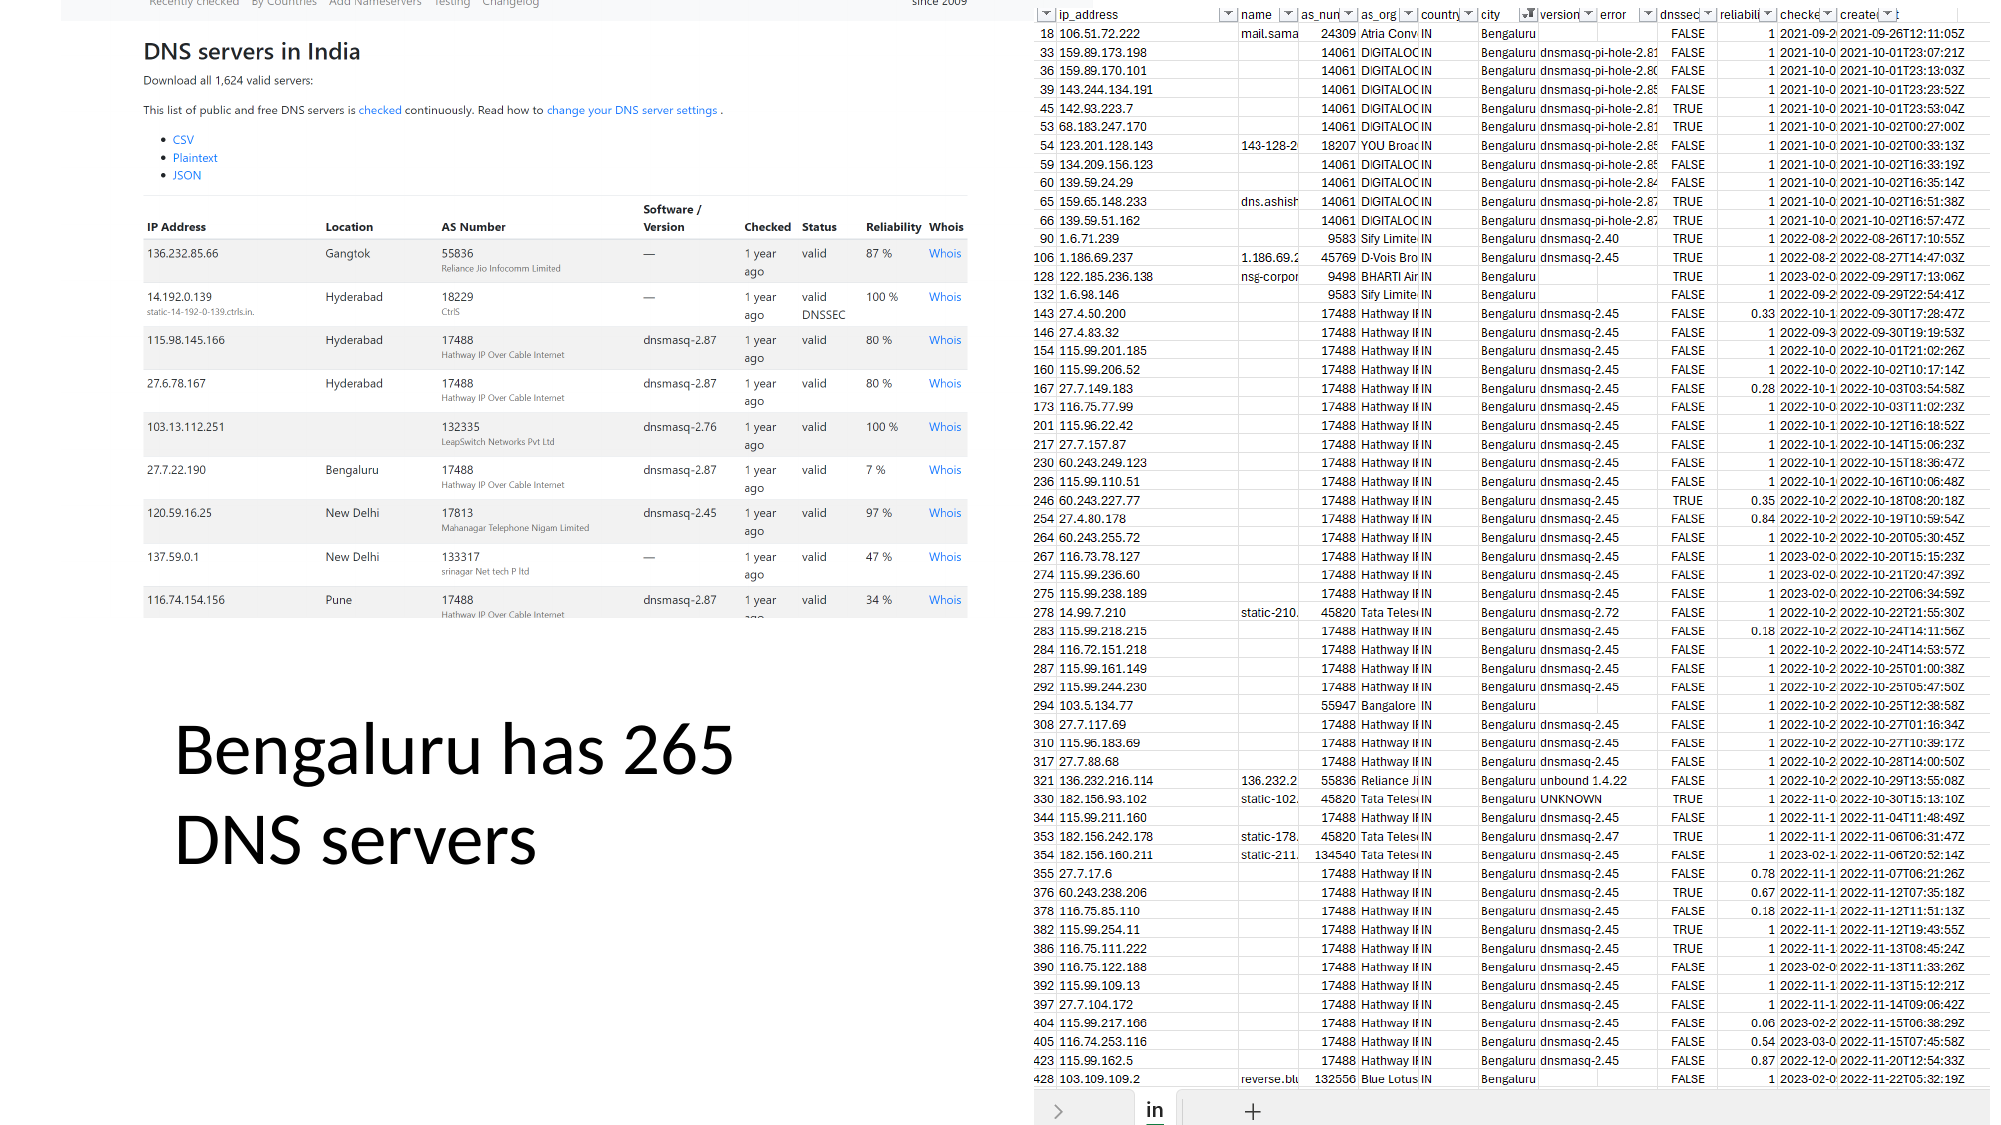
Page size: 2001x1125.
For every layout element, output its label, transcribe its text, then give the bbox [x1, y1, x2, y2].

text_box Bengaluru has 265 DNS servers [159, 691, 877, 887]
picture [60, 0, 1990, 1125]
